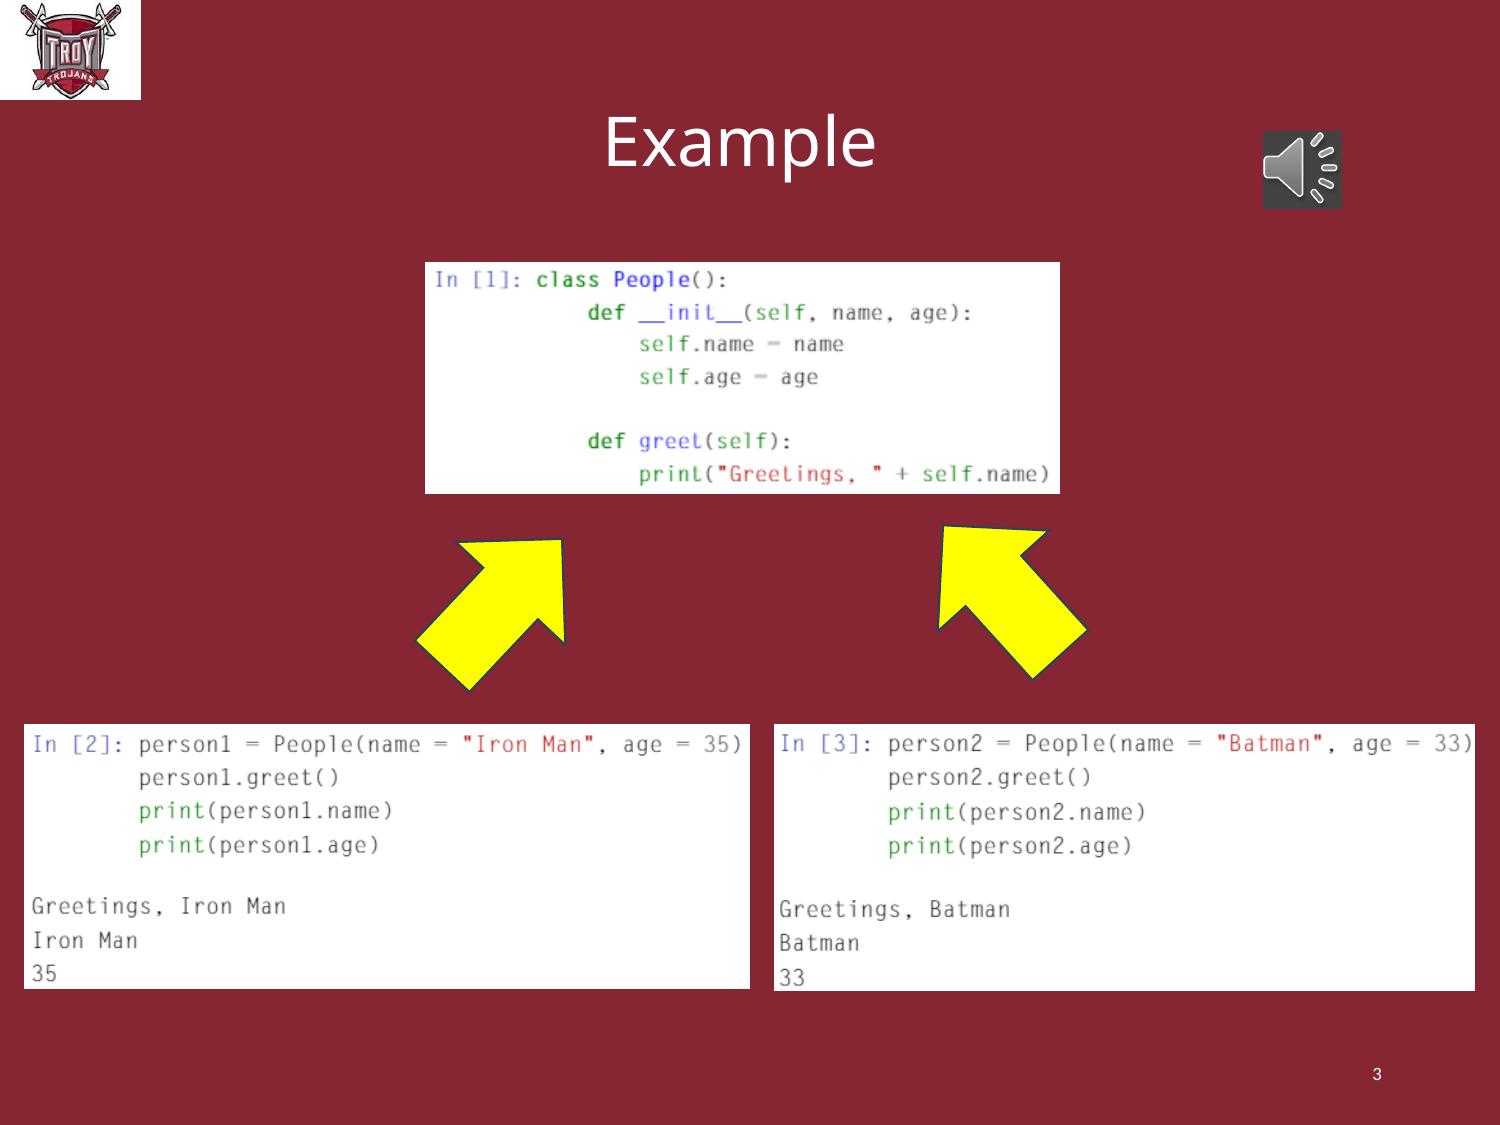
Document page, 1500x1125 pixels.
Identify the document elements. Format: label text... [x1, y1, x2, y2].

picture [424, 262, 1060, 494]
slide_number 3 [1059, 1042, 1397, 1103]
picture [1262, 130, 1343, 210]
text_box [413, 537, 567, 694]
title Example [61, 50, 1412, 238]
picture [24, 724, 750, 990]
text_box [936, 524, 1090, 682]
picture [774, 724, 1475, 991]
picture [0, 0, 141, 100]
